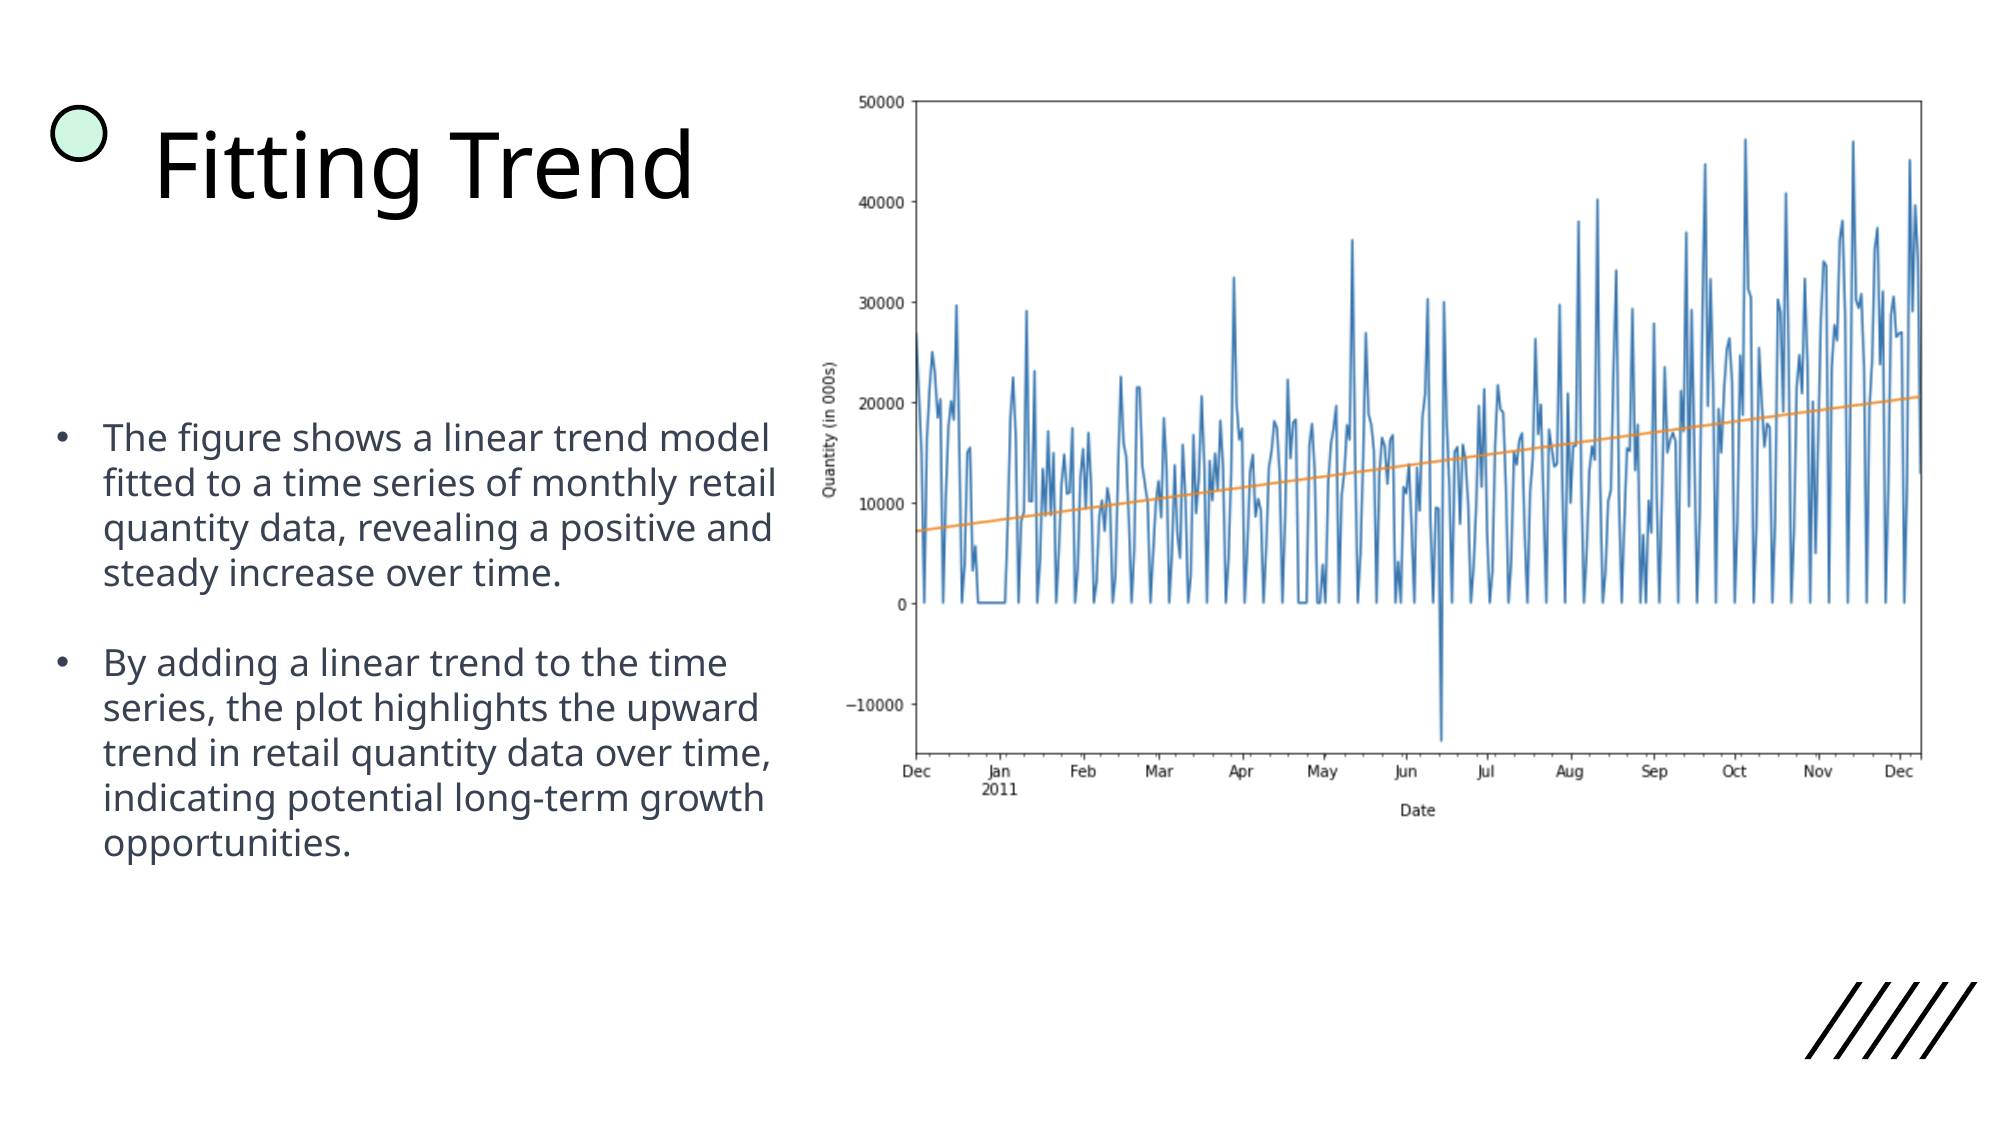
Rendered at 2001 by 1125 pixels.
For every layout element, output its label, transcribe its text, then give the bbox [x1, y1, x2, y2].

picture [805, 83, 1963, 830]
text_box The figure shows a linear trend model fitted to a time series of monthly retail quantity data, revealing a positive and steady increase over time. By adding a linear trend to the time series, the plot highlights the upward trend in retail quantity data over time, indicating potential long-term growth opportunities. [41, 406, 806, 987]
title Fitting Trend [137, 59, 1863, 278]
